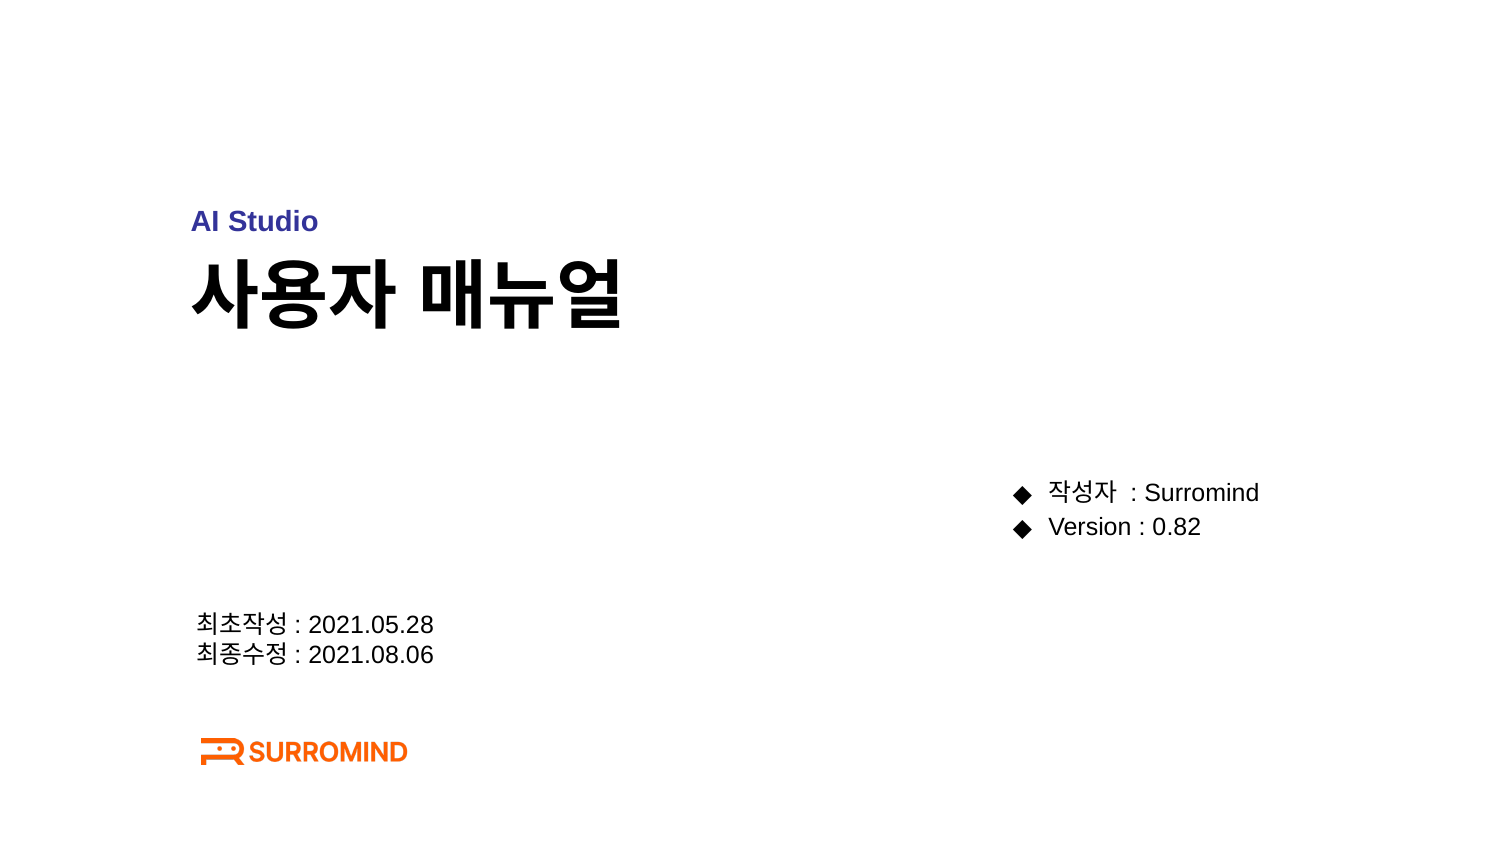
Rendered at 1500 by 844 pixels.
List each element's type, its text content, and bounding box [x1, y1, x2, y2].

picture [200, 738, 410, 765]
text_box 작성자 : Surromind Version : 0.82 [1002, 471, 1478, 658]
text_box 최초작성: 2021.05.28 최종수정: 2021.08.06 [185, 603, 498, 679]
text_box AI Studio 사용자 매뉴얼 [180, 196, 1360, 321]
